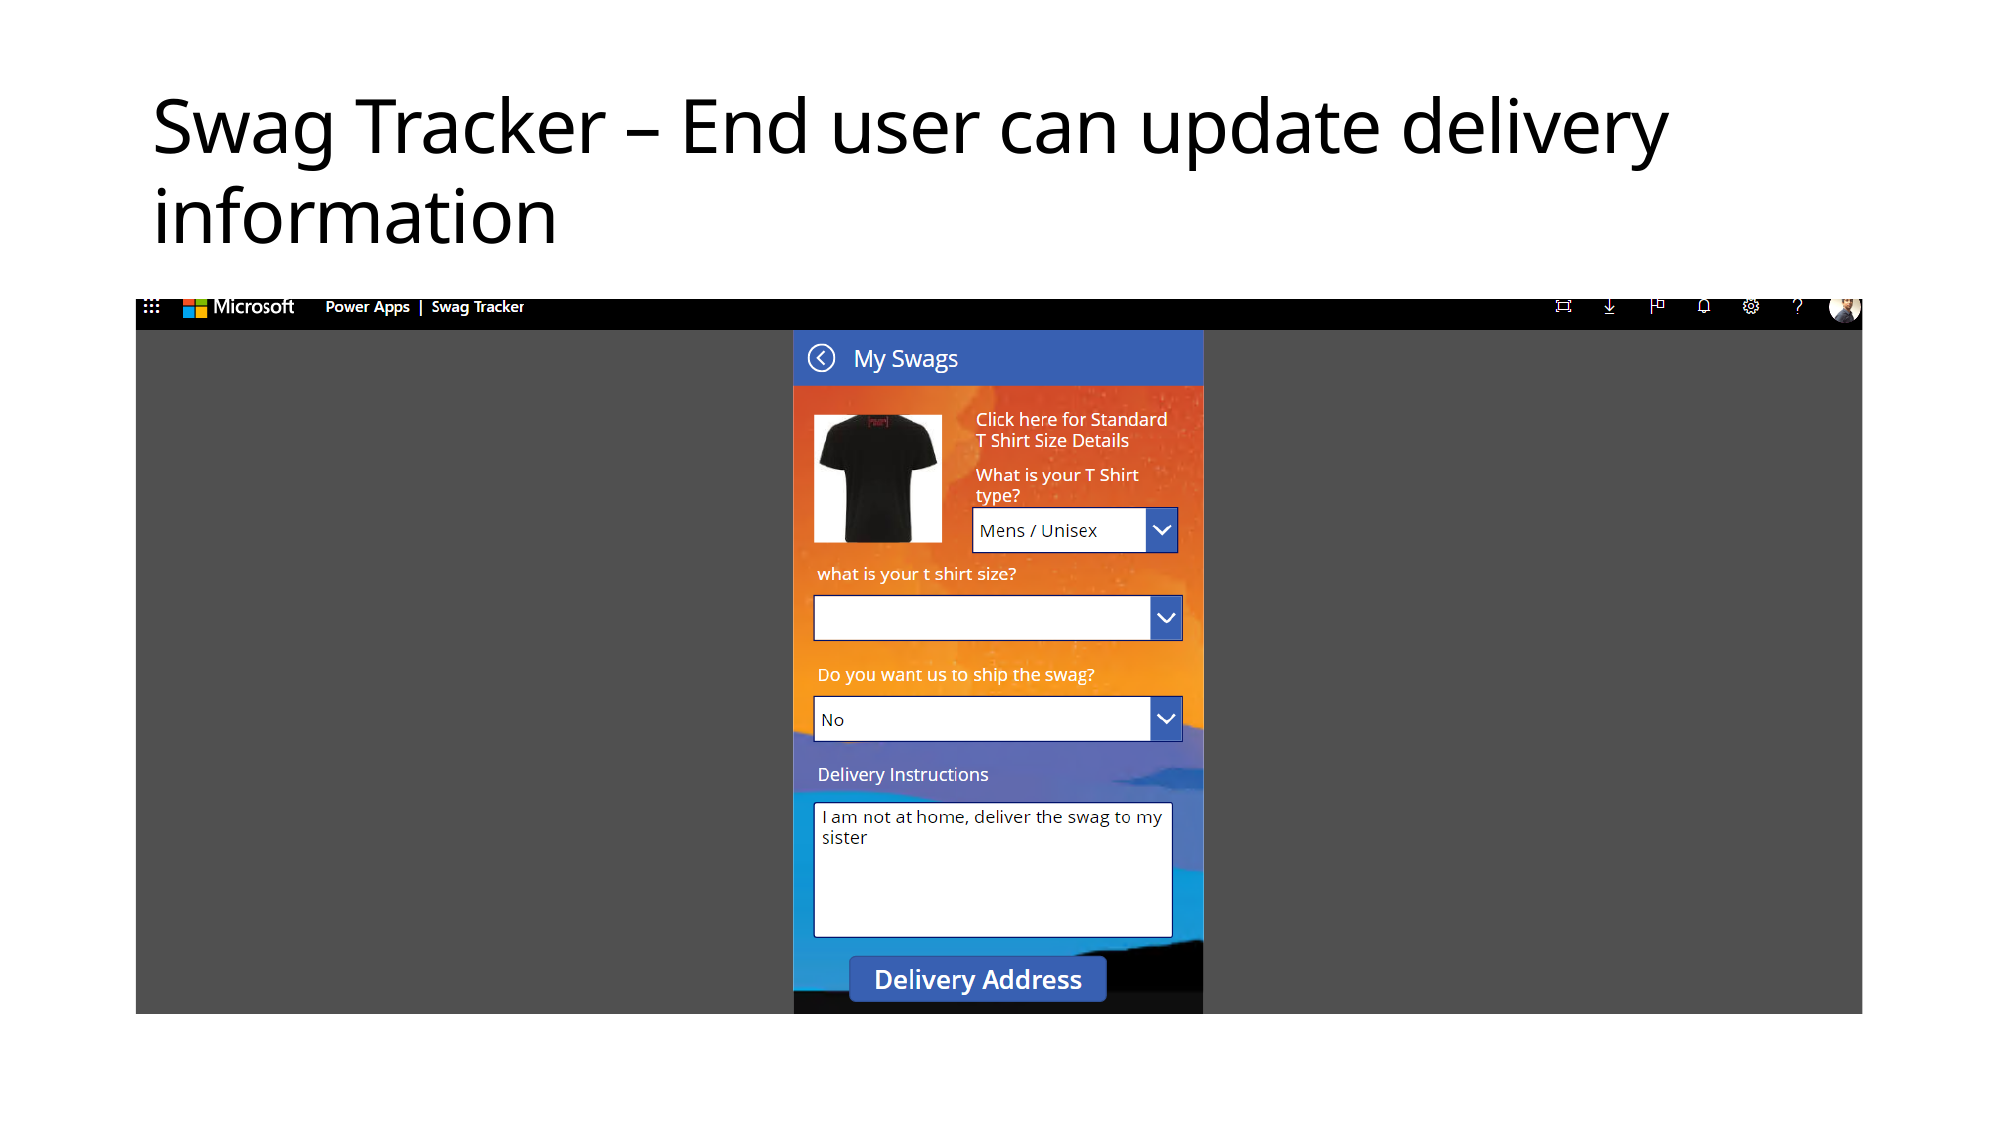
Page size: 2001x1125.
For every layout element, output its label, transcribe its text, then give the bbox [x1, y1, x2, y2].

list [135, 299, 1863, 1014]
title Swag Tracker – End user can update delivery information [137, 59, 1863, 278]
